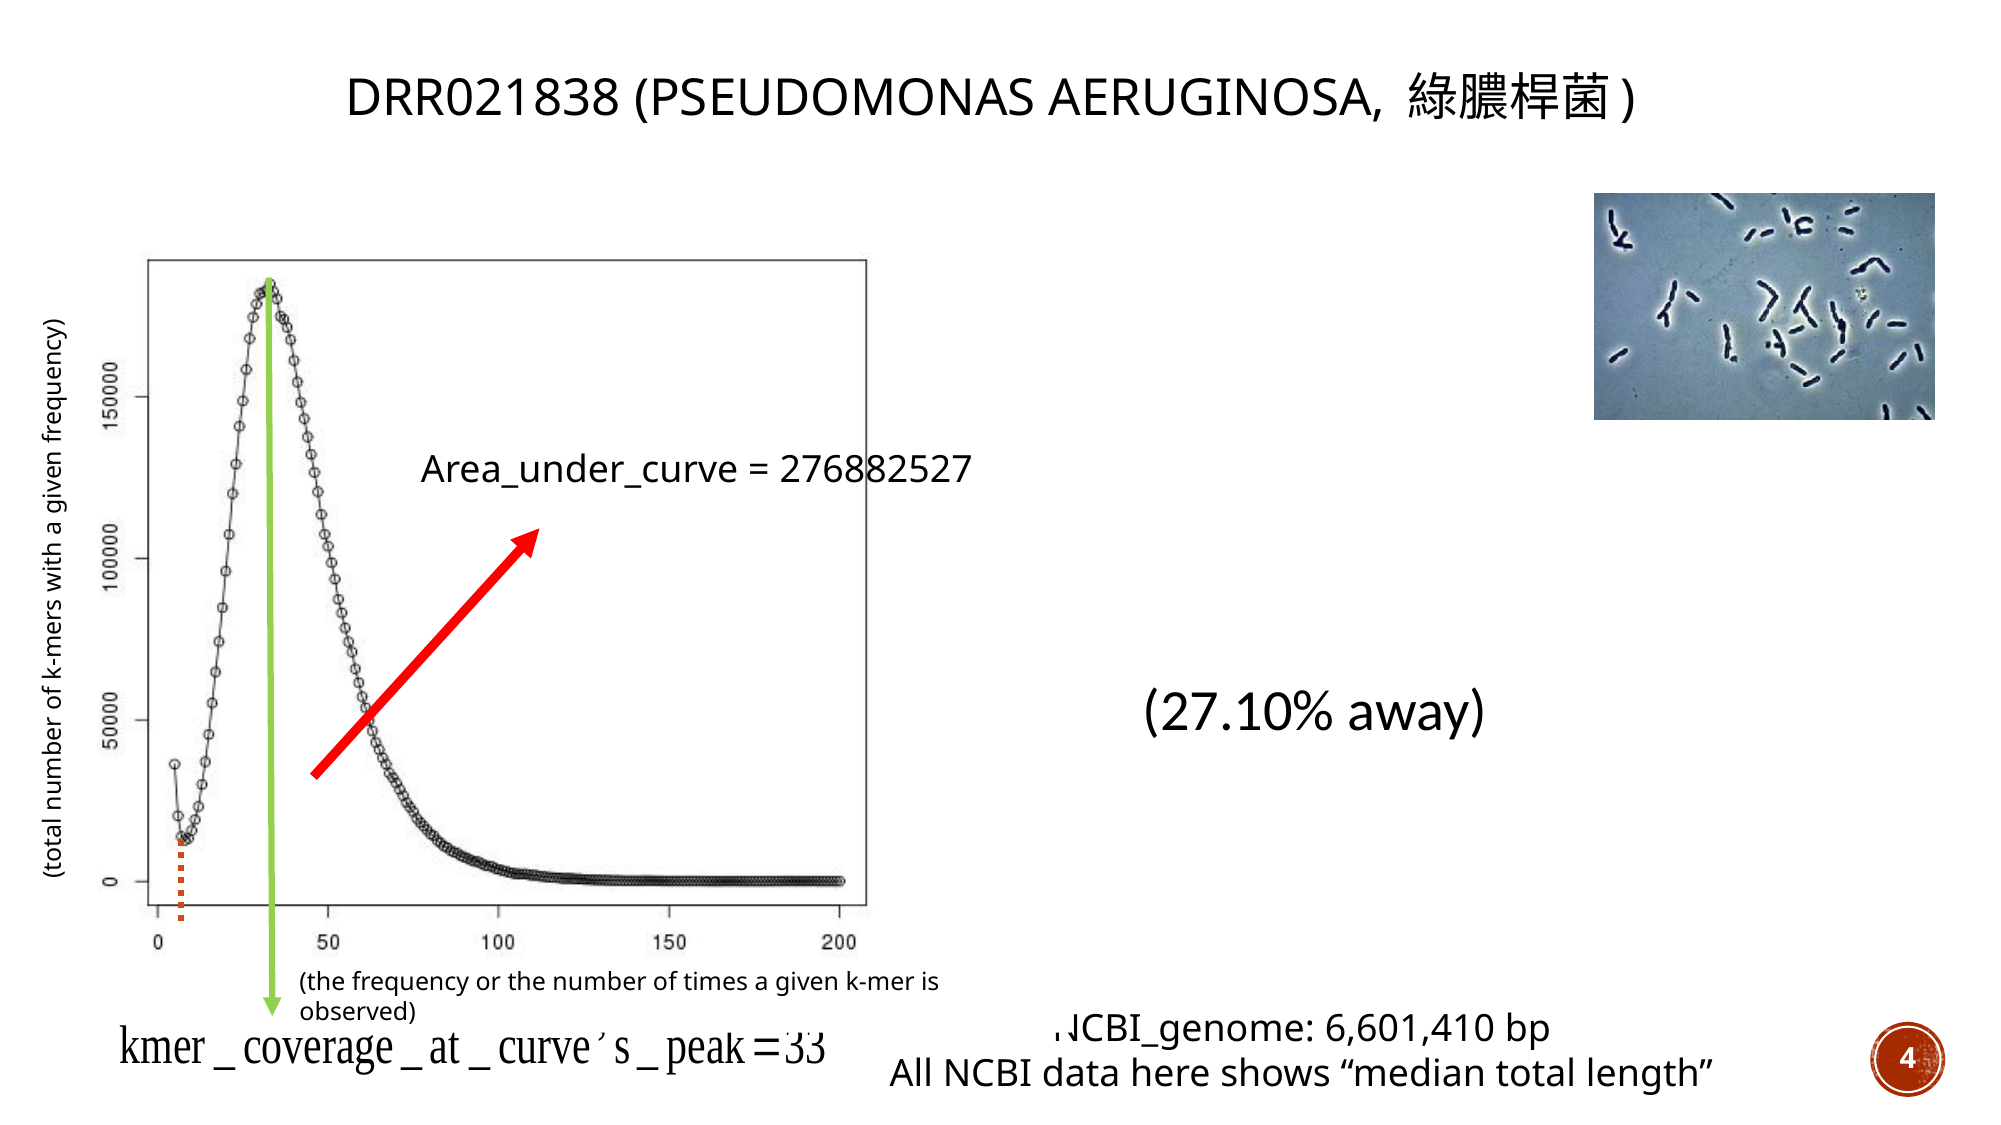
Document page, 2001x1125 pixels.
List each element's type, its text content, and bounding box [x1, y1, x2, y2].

text_box (total number of k-mers with a given frequency) [28, 325, 84, 894]
picture [1594, 193, 1935, 420]
text_box DRR021838 (Pseudomonas aeruginosa, 綠膿桿菌) [329, 46, 1713, 151]
text_box Area_under_curve = 276882527 [919, 438, 989, 498]
picture [85, 251, 919, 970]
slide_number 4 [1855, 1028, 1961, 1089]
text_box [316, 531, 537, 774]
text_box (the frequency or the number of times a given k-mer is observed) [284, 958, 1071, 1033]
text_box NCBI_genome: 6,601,410 bp All NCBI data here shows “median total length” [874, 996, 1729, 1102]
